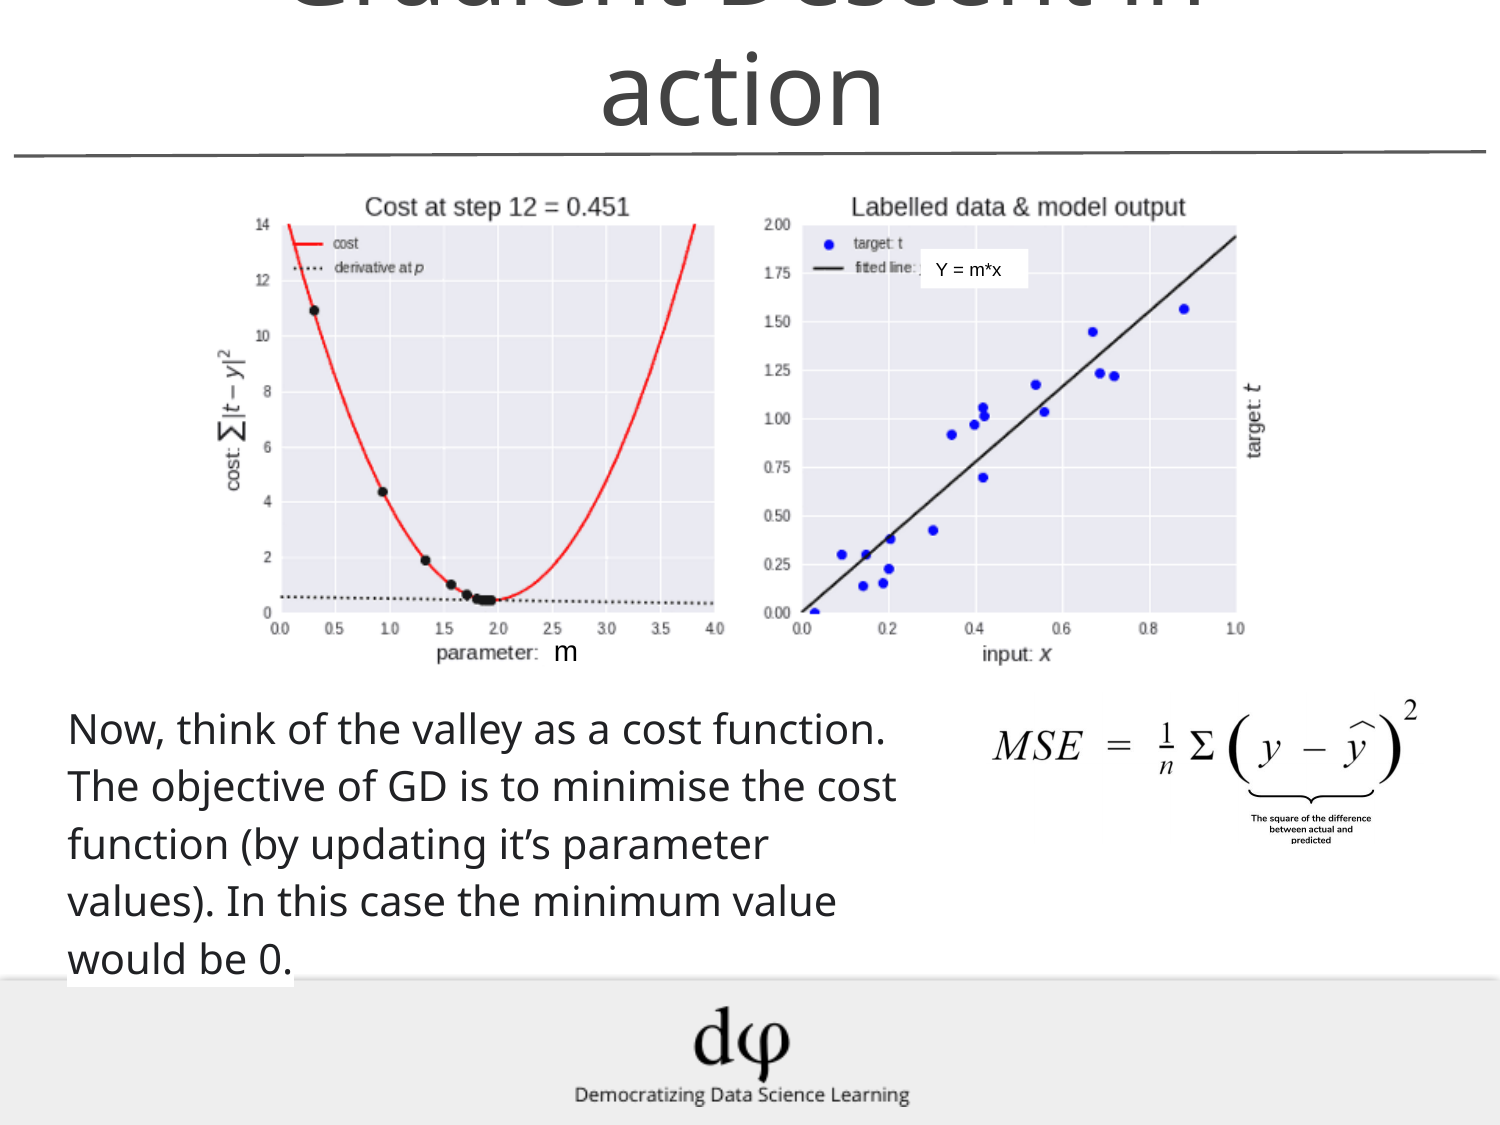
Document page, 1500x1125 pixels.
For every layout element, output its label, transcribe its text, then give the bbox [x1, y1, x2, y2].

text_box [13, 151, 1487, 157]
picture [986, 692, 1424, 844]
text_box Gradient Descent in action [195, 27, 1292, 150]
picture [127, 163, 1360, 677]
text_box Now, think of the valley as a cost function. The objective of GD is to minimise the cost function (by updating it’s parameter values). In this case the minimum value would be 0. [52, 680, 924, 874]
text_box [0, 980, 1500, 1125]
